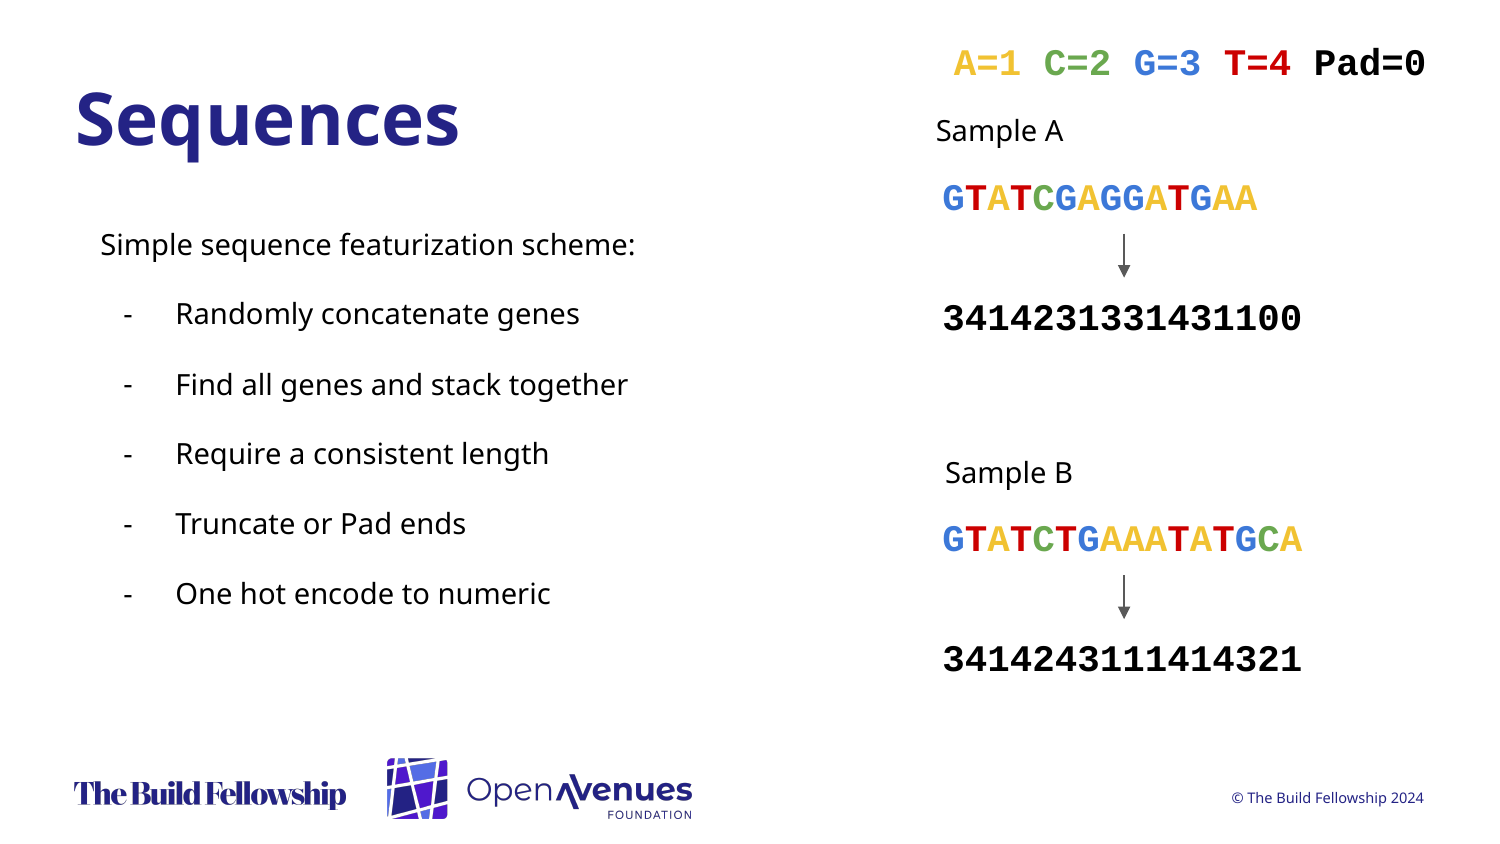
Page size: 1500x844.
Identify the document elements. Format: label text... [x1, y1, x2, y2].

text_box 3414243111414321 [927, 619, 1420, 695]
text_box A=1 C=2 G=3 T=4 Pad=0 [939, 22, 1480, 83]
text_box Sample A [920, 97, 1310, 158]
picture [74, 781, 346, 810]
text_box GTATCTGAAATATGCA [927, 499, 1420, 575]
text_box 3414231331431100 [927, 277, 1420, 353]
text_box GTATCGAGGATGAA [927, 157, 1420, 233]
text_box Sample B [929, 439, 1319, 499]
title Sequences [75, 72, 1046, 246]
picture [387, 758, 692, 820]
text_box Simple sequence featurization scheme: Randomly concatenate genes Find all genes and stack together Require a consistent length Truncate or Pad ends One hot encode to numeric [85, 210, 835, 689]
